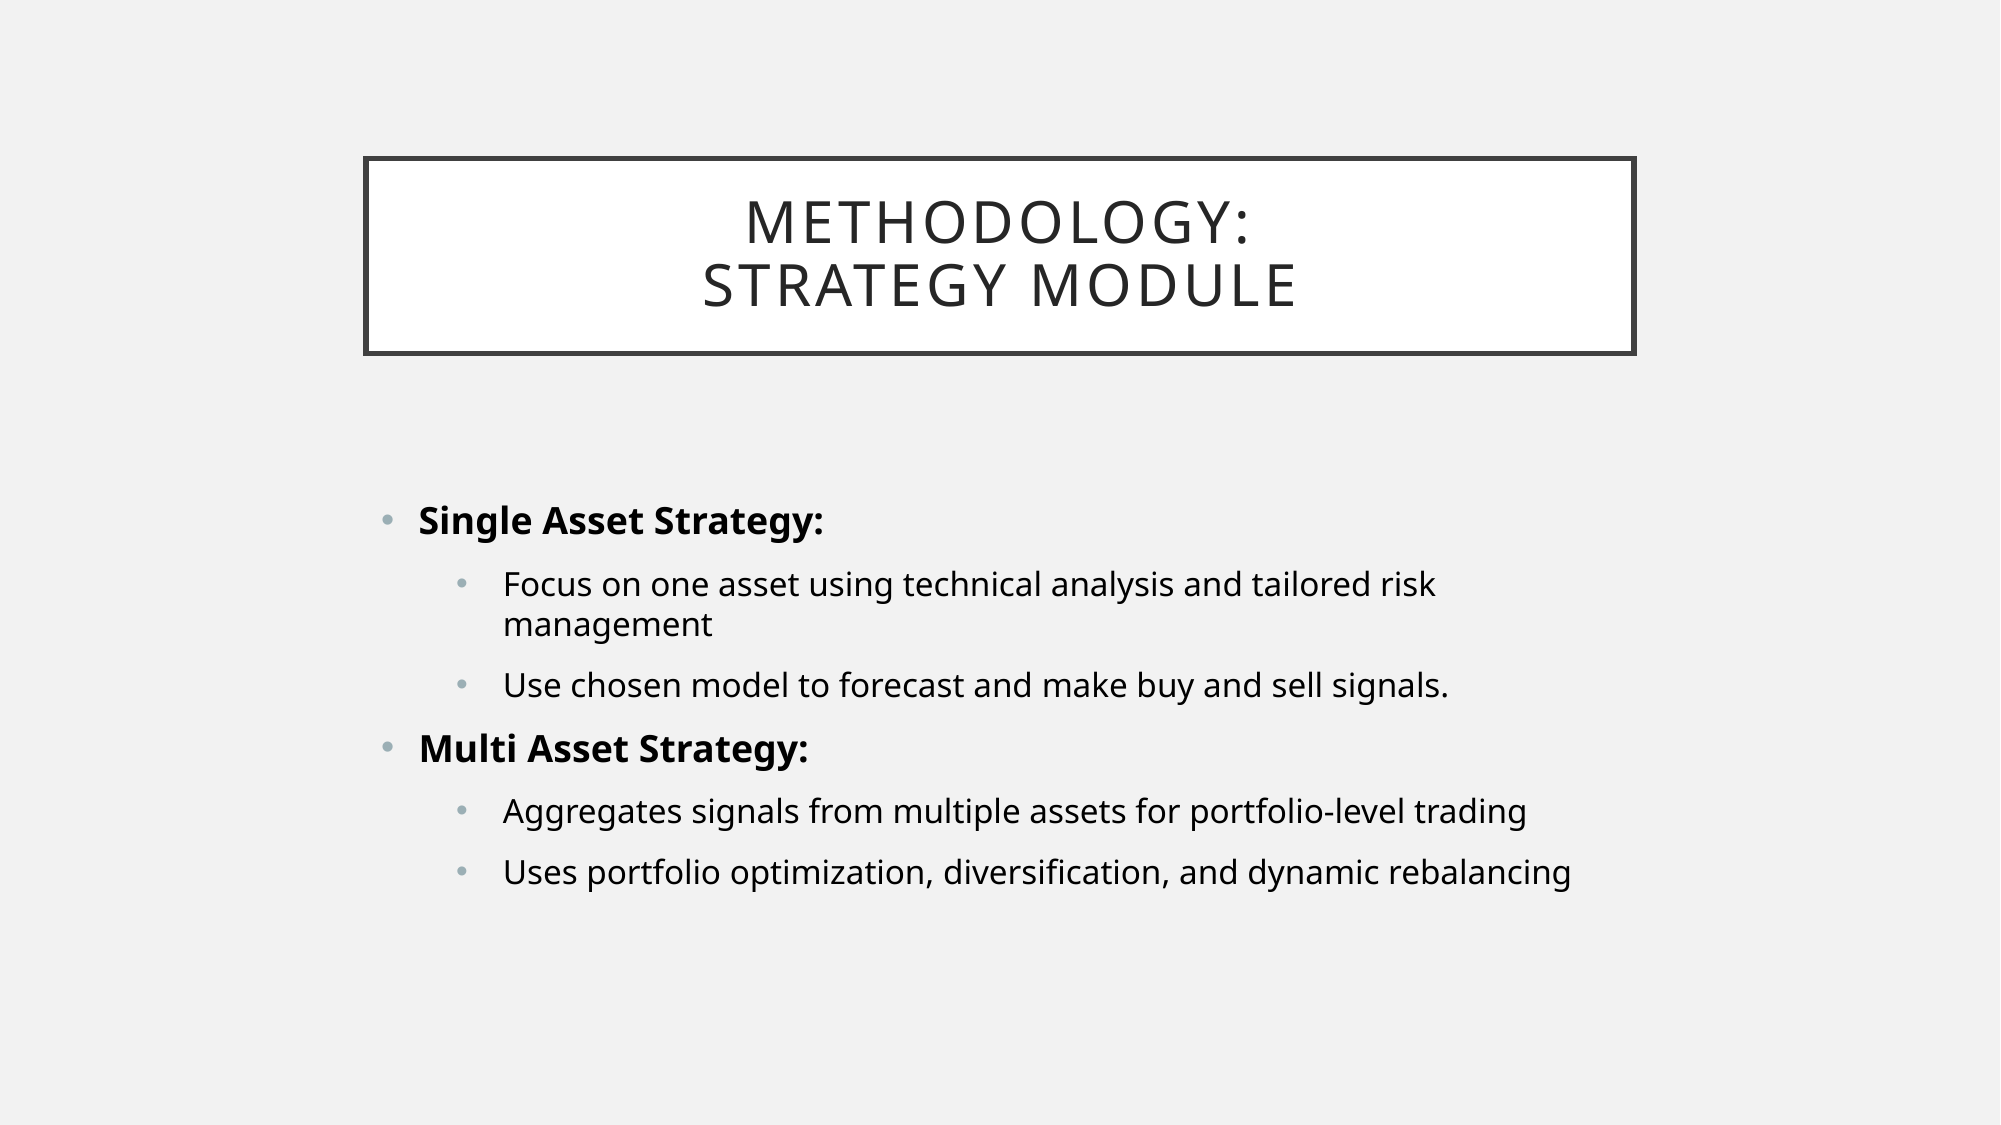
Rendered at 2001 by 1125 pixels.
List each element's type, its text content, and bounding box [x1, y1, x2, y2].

list Single Asset Strategy: Focus on one asset using technical analysis and tailored risk management Use chosen model to forecast and make buy and sell signals. Multi Asset Strategy: Aggregates signals from multiple assets for portfolio-level trading Uses portfolio optimization, diversification, and dynamic rebalancing [366, 489, 1634, 967]
title Methodology: Strategy module [363, 156, 1637, 356]
